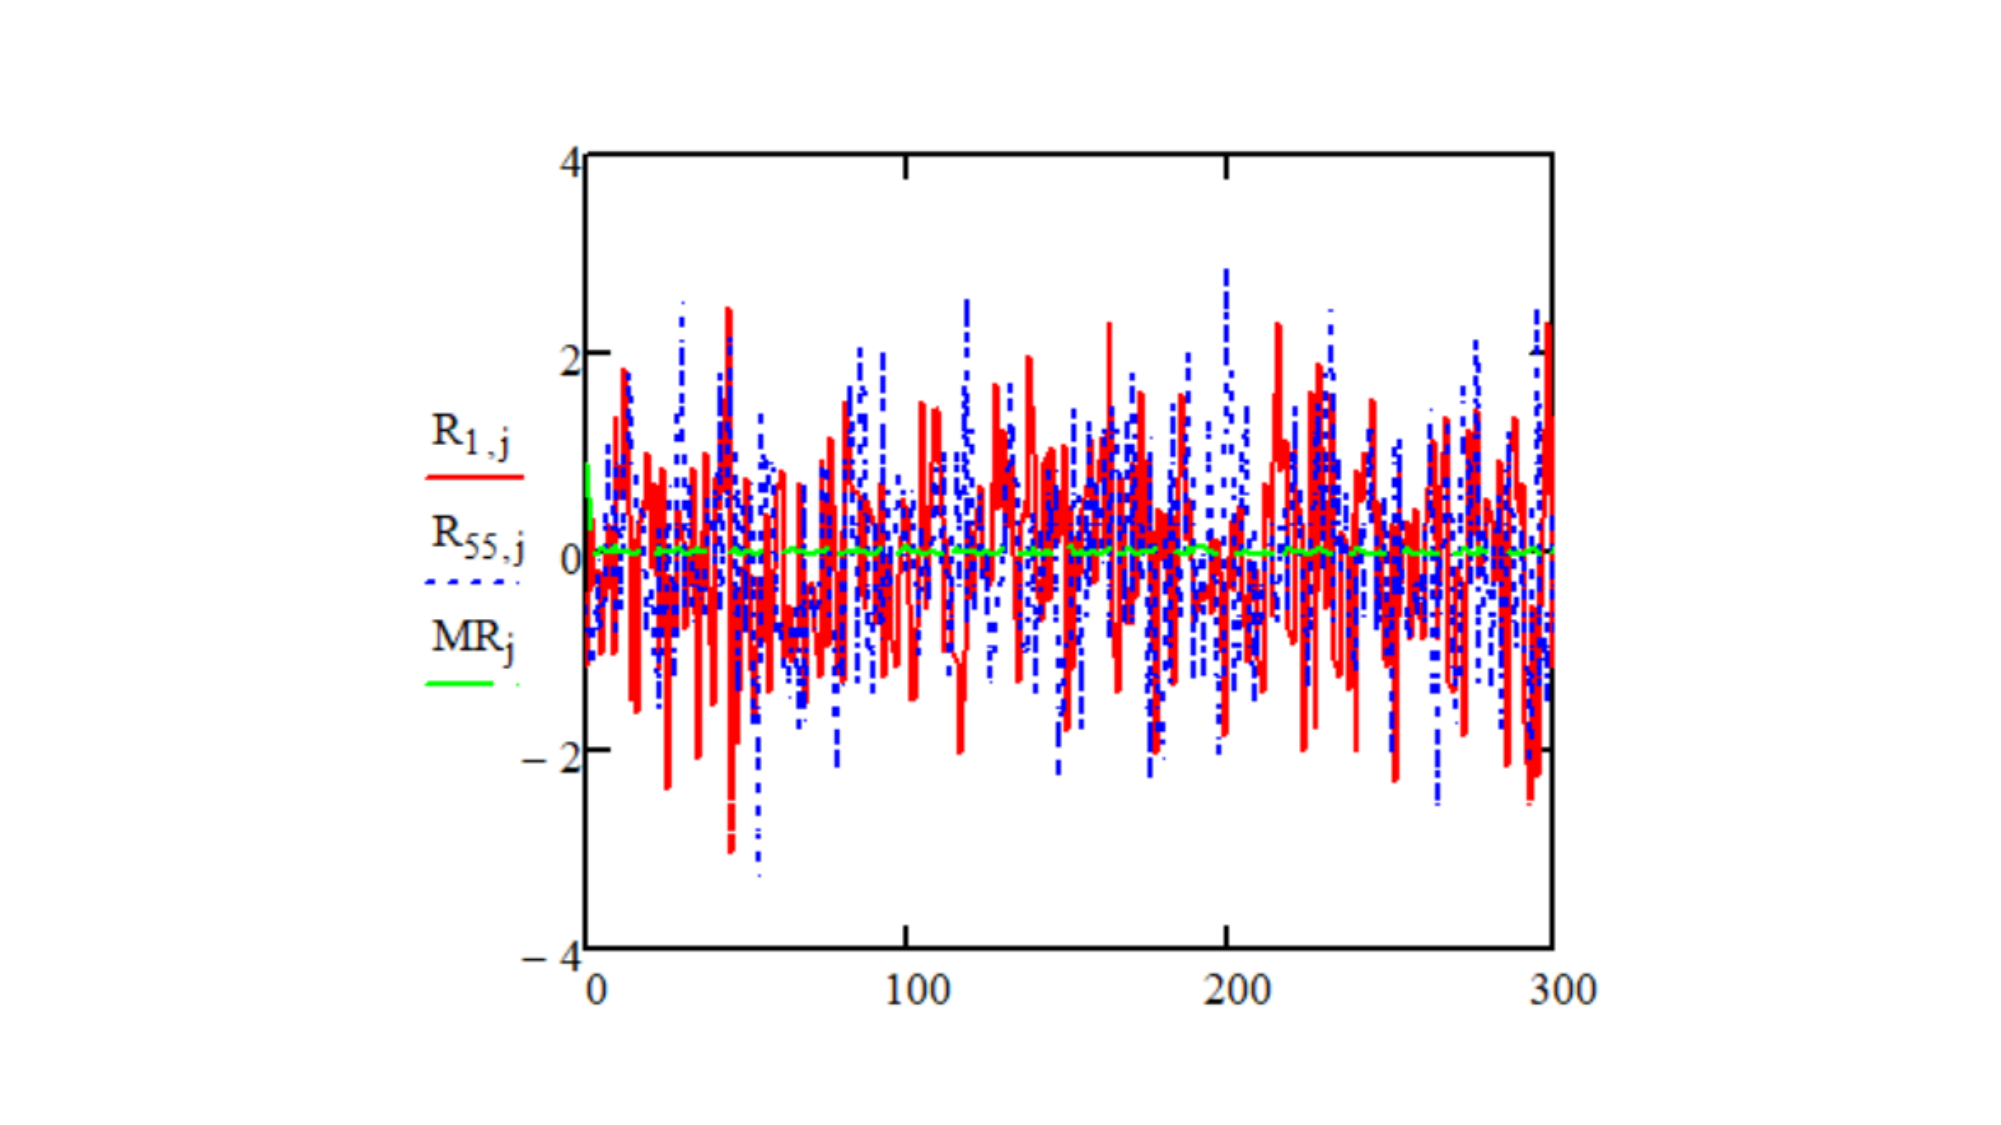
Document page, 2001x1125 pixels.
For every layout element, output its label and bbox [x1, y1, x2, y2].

picture [402, 112, 1642, 1040]
